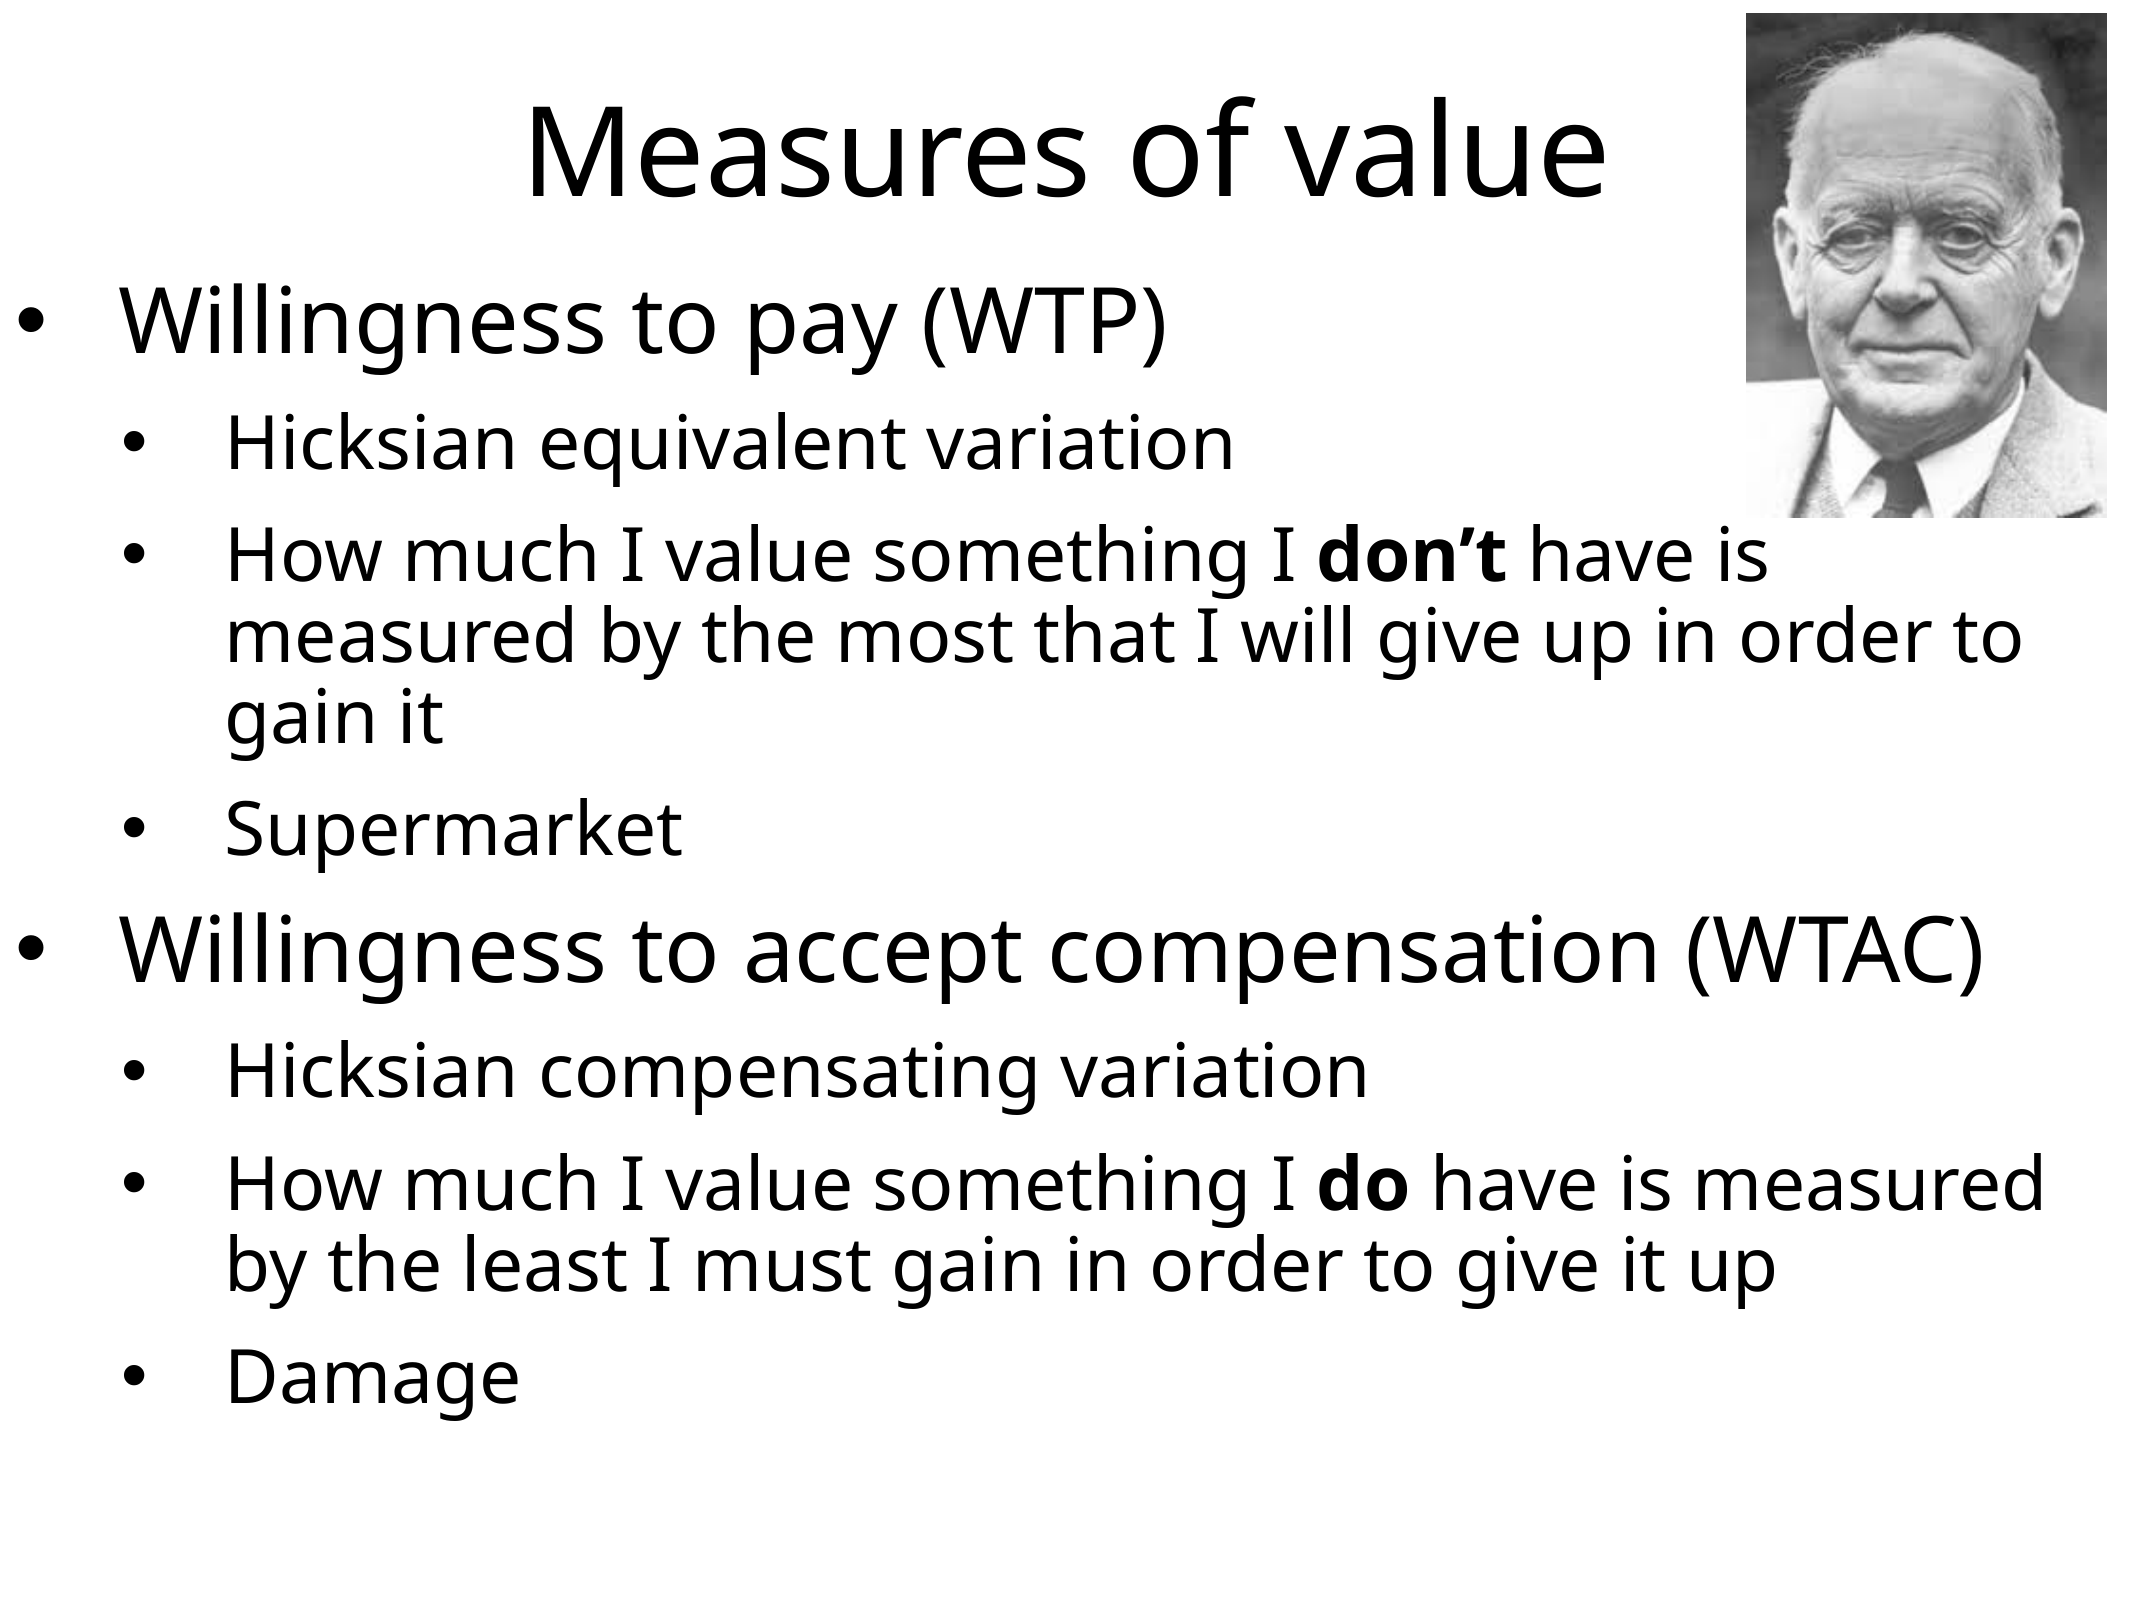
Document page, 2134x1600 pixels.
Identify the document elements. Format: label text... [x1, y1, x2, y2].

list Willingness to pay (WTP) Hicksian equivalent variation How much I value something I don’t have is measured by the most that I will give up in order to gain it Supermarket Willingness to accept compensation (WTAC) Hicksian compensating variation How much I value something I do have is measured by the least I must gain in order to give it up Damage [0, 266, 2134, 1467]
picture [1746, 13, 2107, 518]
title Measures of value [146, 0, 1987, 266]
